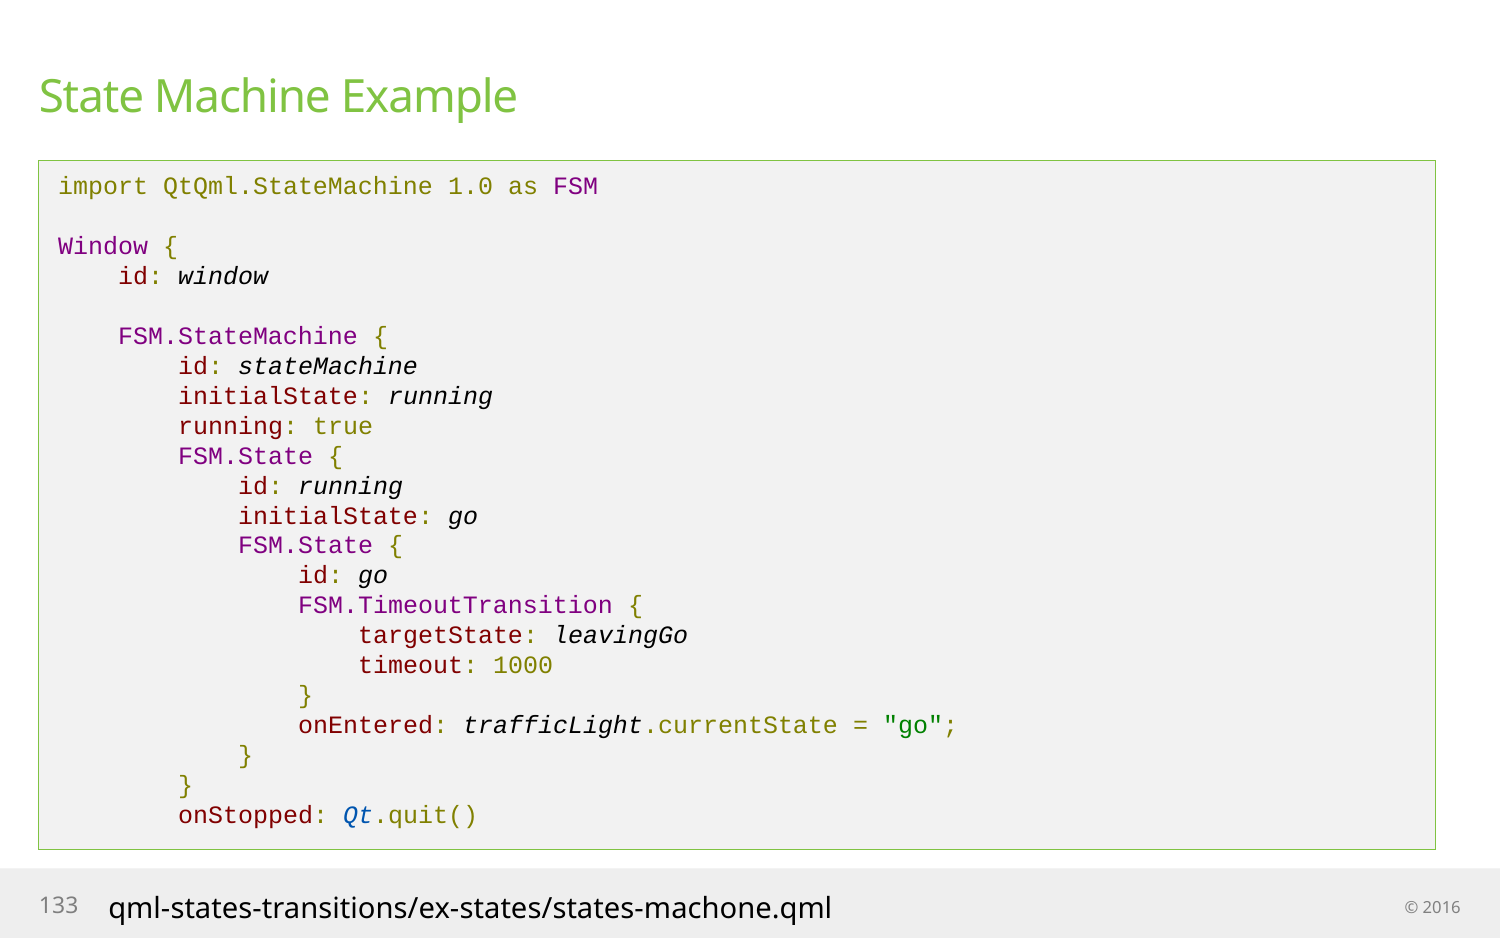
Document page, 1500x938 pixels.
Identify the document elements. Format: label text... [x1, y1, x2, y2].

footer © 2016 [1315, 896, 1461, 917]
title State Machine Example [39, 66, 1052, 160]
slide_number 133 [39, 892, 93, 921]
text_box qml-states-transitions/ex-states/states-machone.qml [93, 882, 1315, 932]
text_box import QtQml.StateMachine 1.0 as FSM Window { id: window FSM.StateMachine { id: stateMachine initialState: running running: true FSM.State { id: running initialState: go FSM.State { id: go FSM.TimeoutTransition { targetState: leavingGo timeout: 1000 } onEntered: trafficLight.currentState = "go"; } } onStopped: Qt.quit() [38, 160, 1436, 850]
